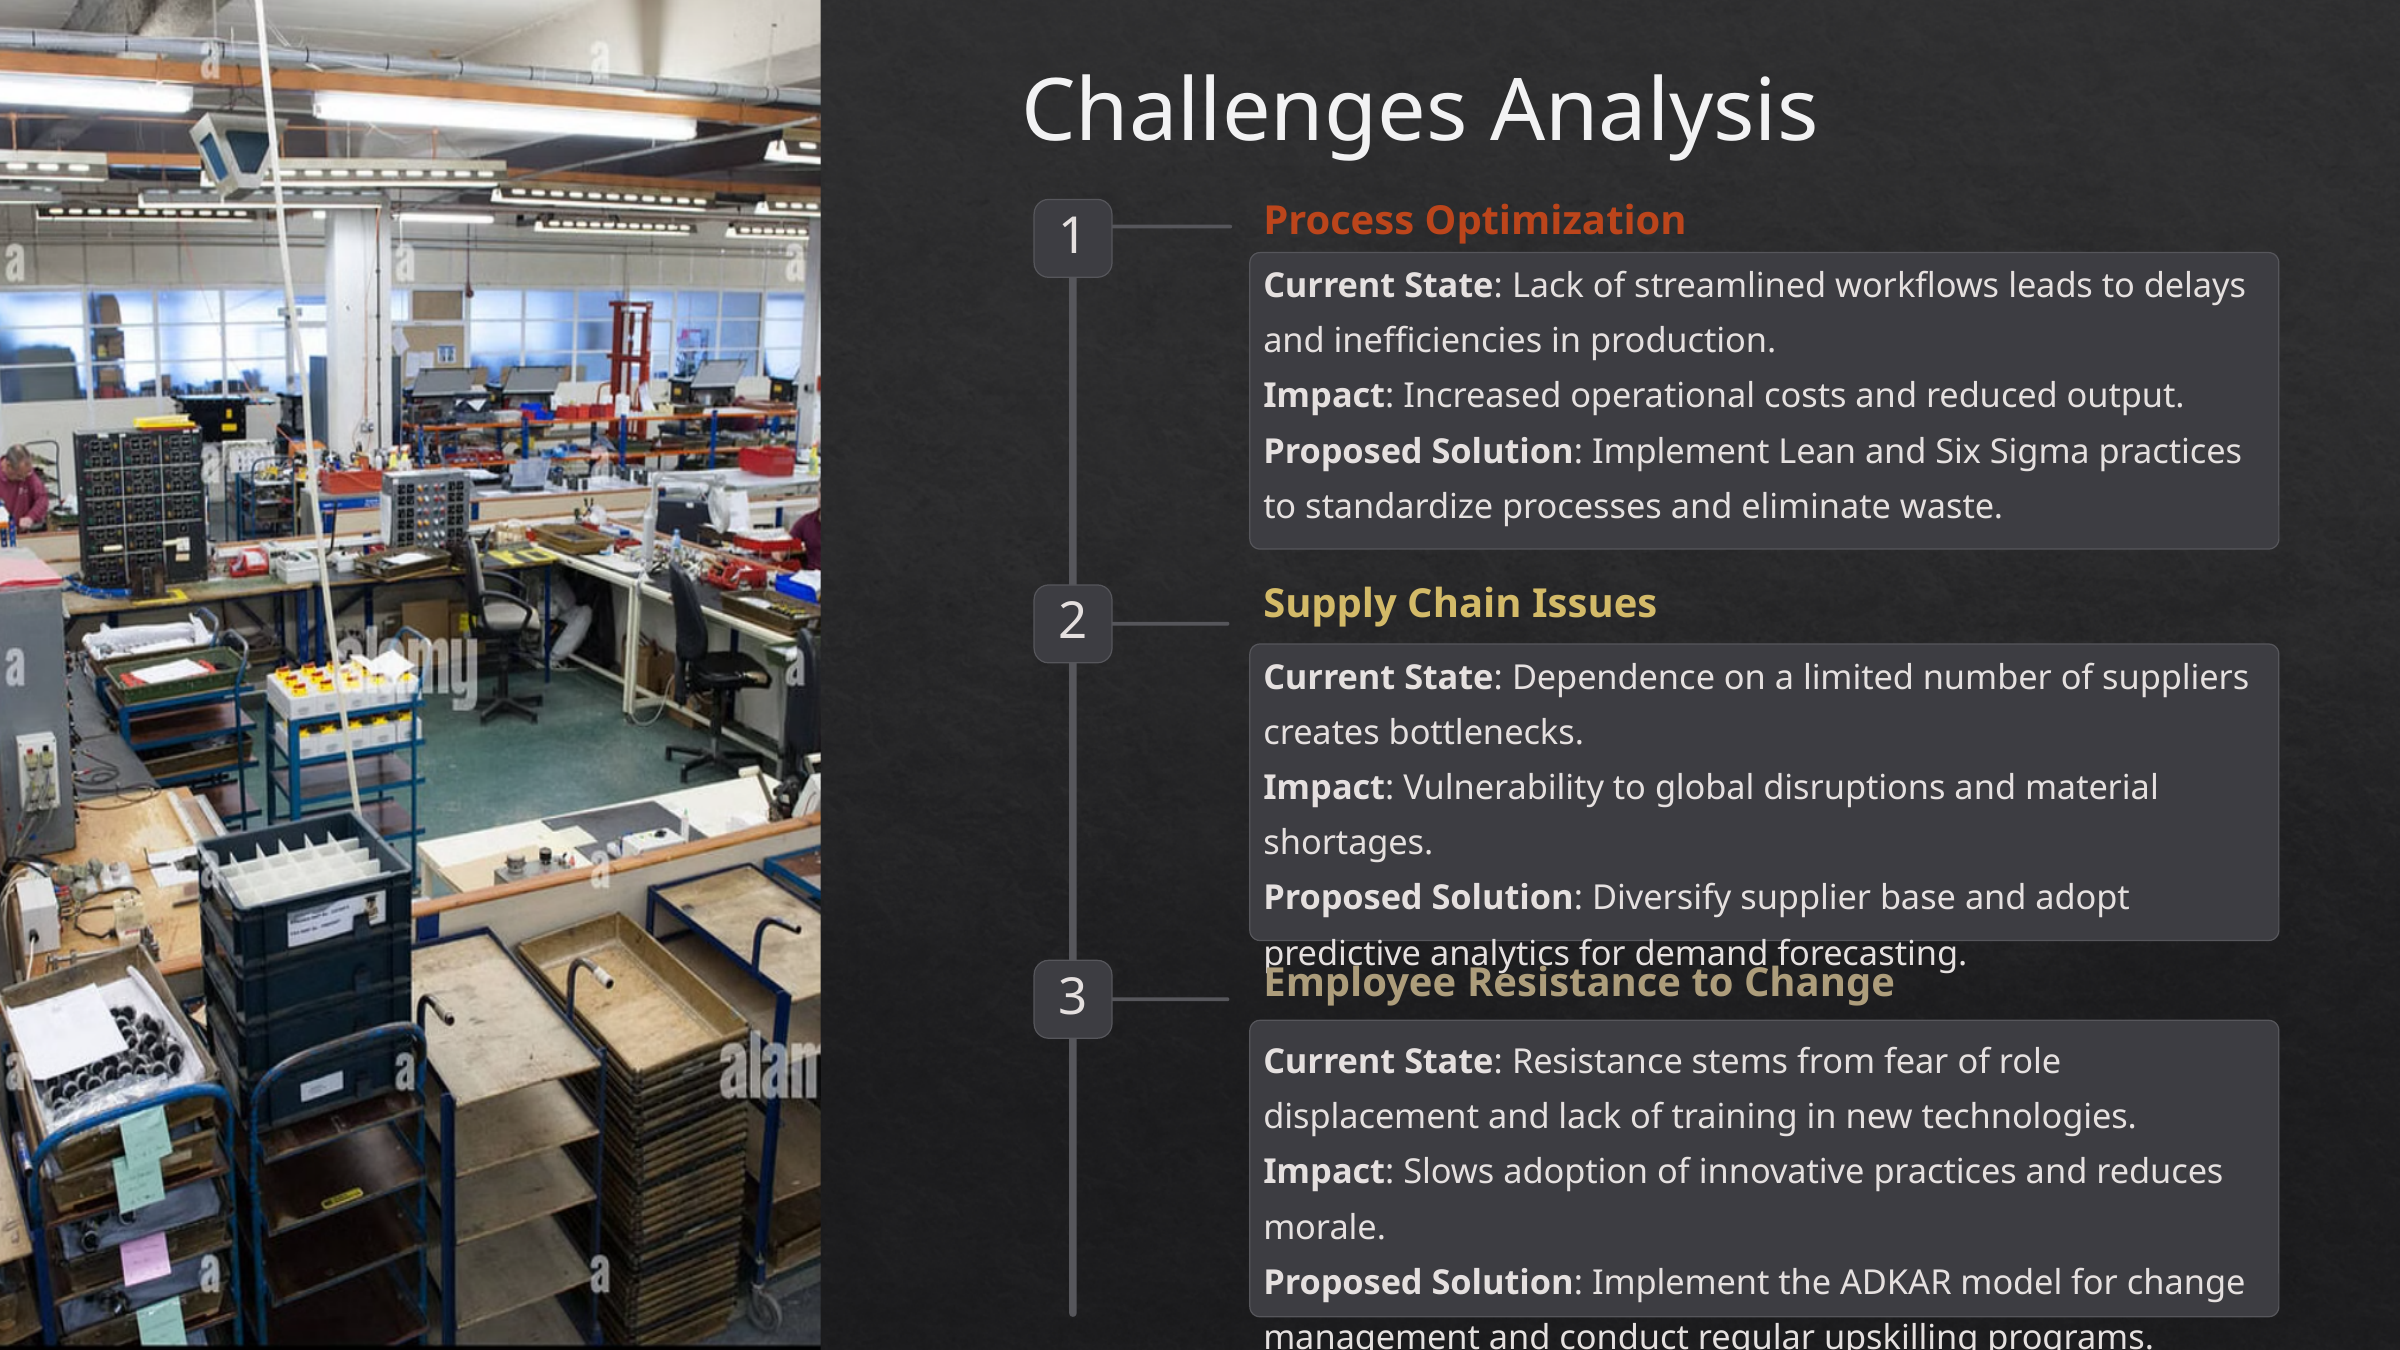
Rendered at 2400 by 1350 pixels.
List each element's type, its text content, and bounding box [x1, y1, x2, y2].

text_box Current State: Lack of streamlined workflows leads to delays and inefficiencies in production. Impact: Increased operational costs and reduced output. Proposed Solution: Implement Lean and Six Sigma practices to standardize processes and eliminate waste. [1263, 249, 2279, 534]
text_box Employee Resistance to Change [1263, 955, 1958, 1004]
text_box [1112, 224, 1233, 229]
text_box [1112, 621, 1230, 626]
text_box Process Optimization [1263, 195, 1713, 244]
text_box Challenges Analysis [1021, 50, 1887, 159]
text_box [1249, 252, 2279, 550]
text_box Supply Chain Issues [1263, 580, 1696, 635]
text_box [1112, 997, 1230, 1002]
text_box Current State: Resistance stems from fear of role displacement and lack of training in new technologies. Impact: Slows adoption of innovative practices and reduces morale. Proposed Solution: Implement the ADKAR model for change management and conduct regular upskilling programs. [1263, 1025, 2279, 1300]
text_box [1249, 643, 2279, 941]
text_box [1034, 960, 1113, 1039]
text_box [1069, 663, 1077, 960]
text_box 3 [1057, 973, 1089, 1026]
text_box 1 [1065, 212, 1081, 265]
text_box [1249, 1020, 2279, 1317]
text_box Current State: Dependence on a limited number of suppliers creates bottlenecks. Impact: Vulnerability to global disruptions and material shortages. Proposed Solution: Diversify supplier base and adopt predictive analytics for demand forecasting. [1263, 640, 2279, 926]
text_box [1069, 1039, 1077, 1317]
picture [0, 0, 821, 1350]
text_box [1034, 584, 1113, 663]
text_box [1069, 278, 1077, 584]
text_box 2 [1058, 597, 1088, 650]
text_box [1034, 199, 1113, 278]
